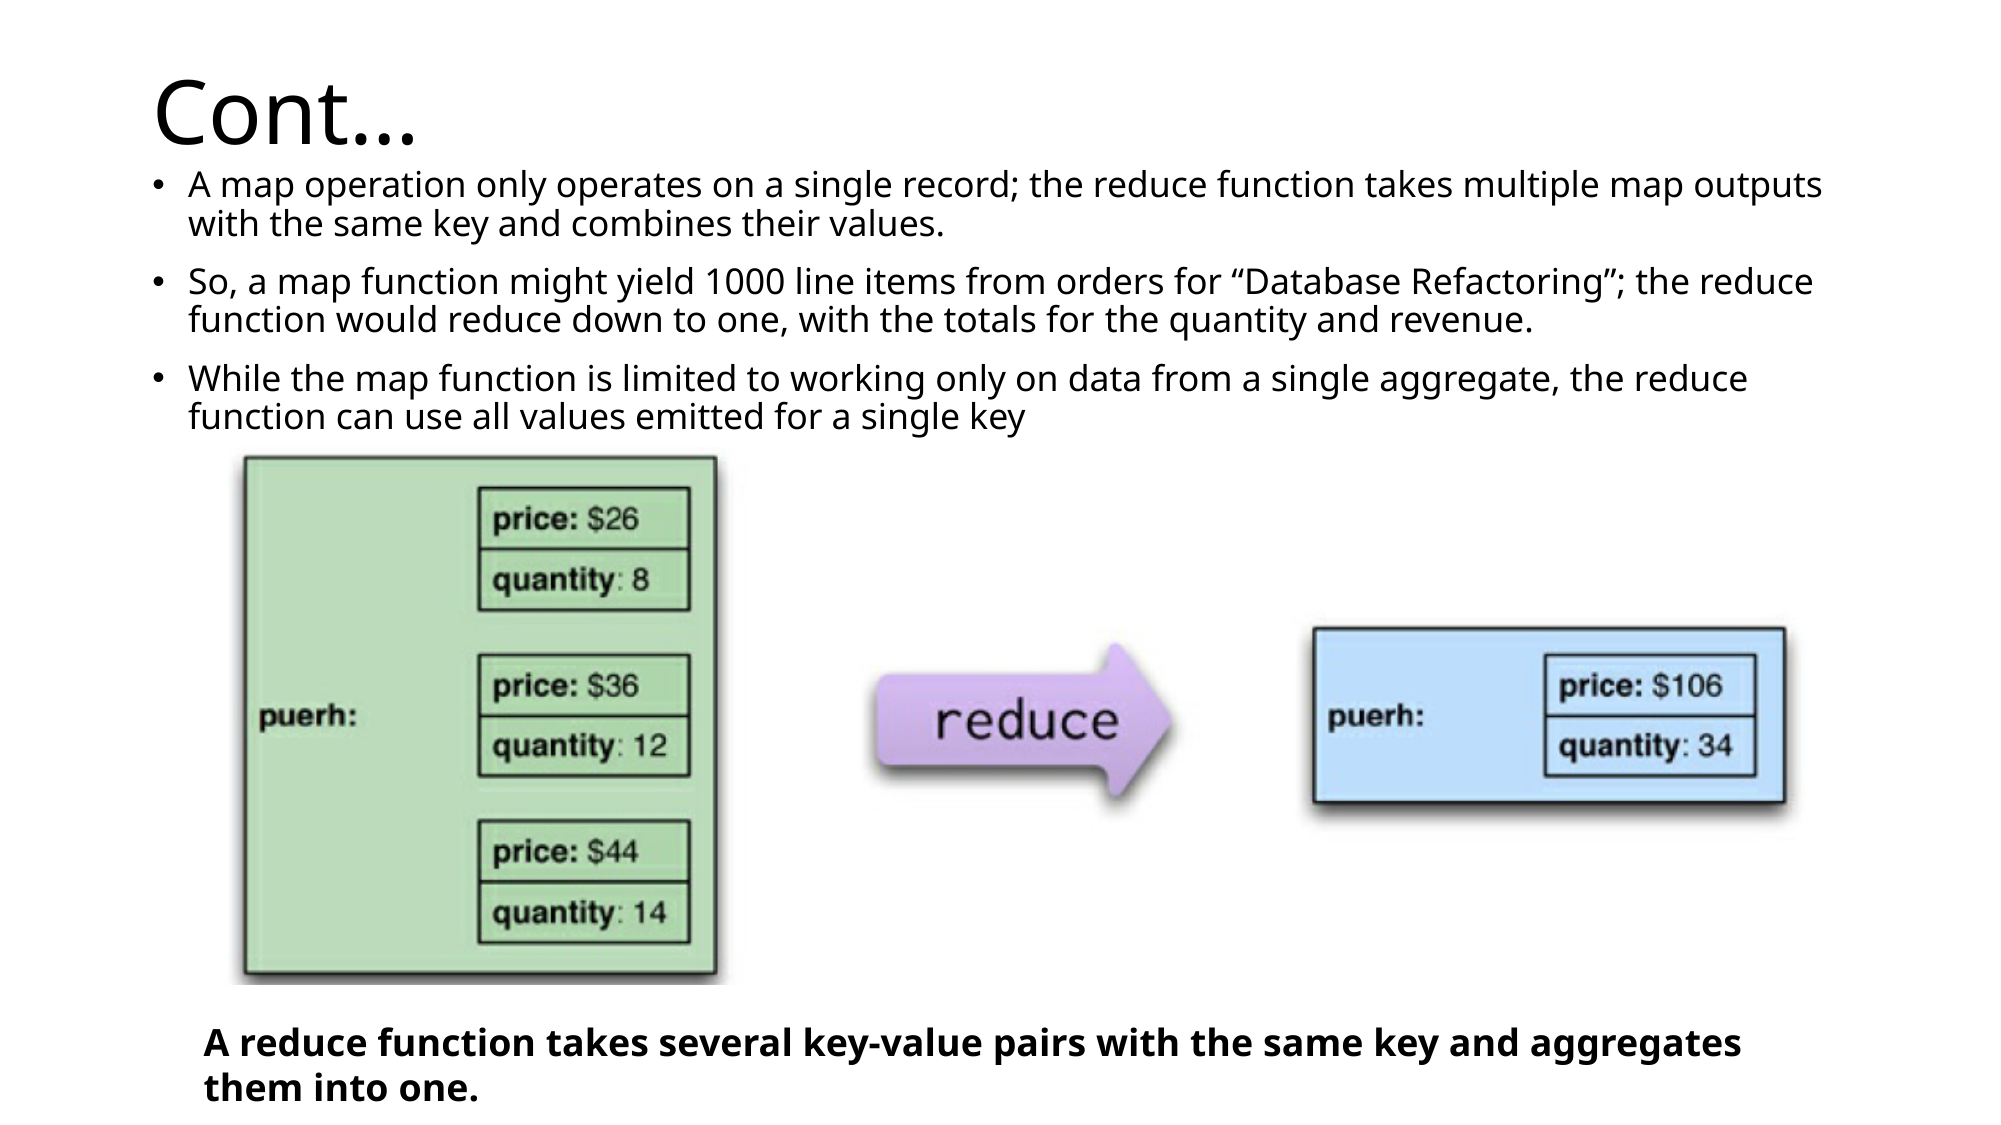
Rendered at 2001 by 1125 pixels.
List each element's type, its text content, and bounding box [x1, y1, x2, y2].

picture [227, 446, 1812, 985]
text_box A reduce function takes several key-value pairs with the same key and aggregates them into one. [188, 1012, 2000, 1117]
list A map operation only operates on a single record; the reduce function takes multiple map outputs with the same key and combines their values. So, a map function might yield 1000 line items from orders for “Database Refactoring”; the reduce function would reduce down to one, with the totals for the quantity and revenue. While the map function is limited to working only on data from a single aggregate, the reduce function can use all values emitted for a single key [137, 159, 1863, 447]
title Cont… [137, 59, 1863, 159]
